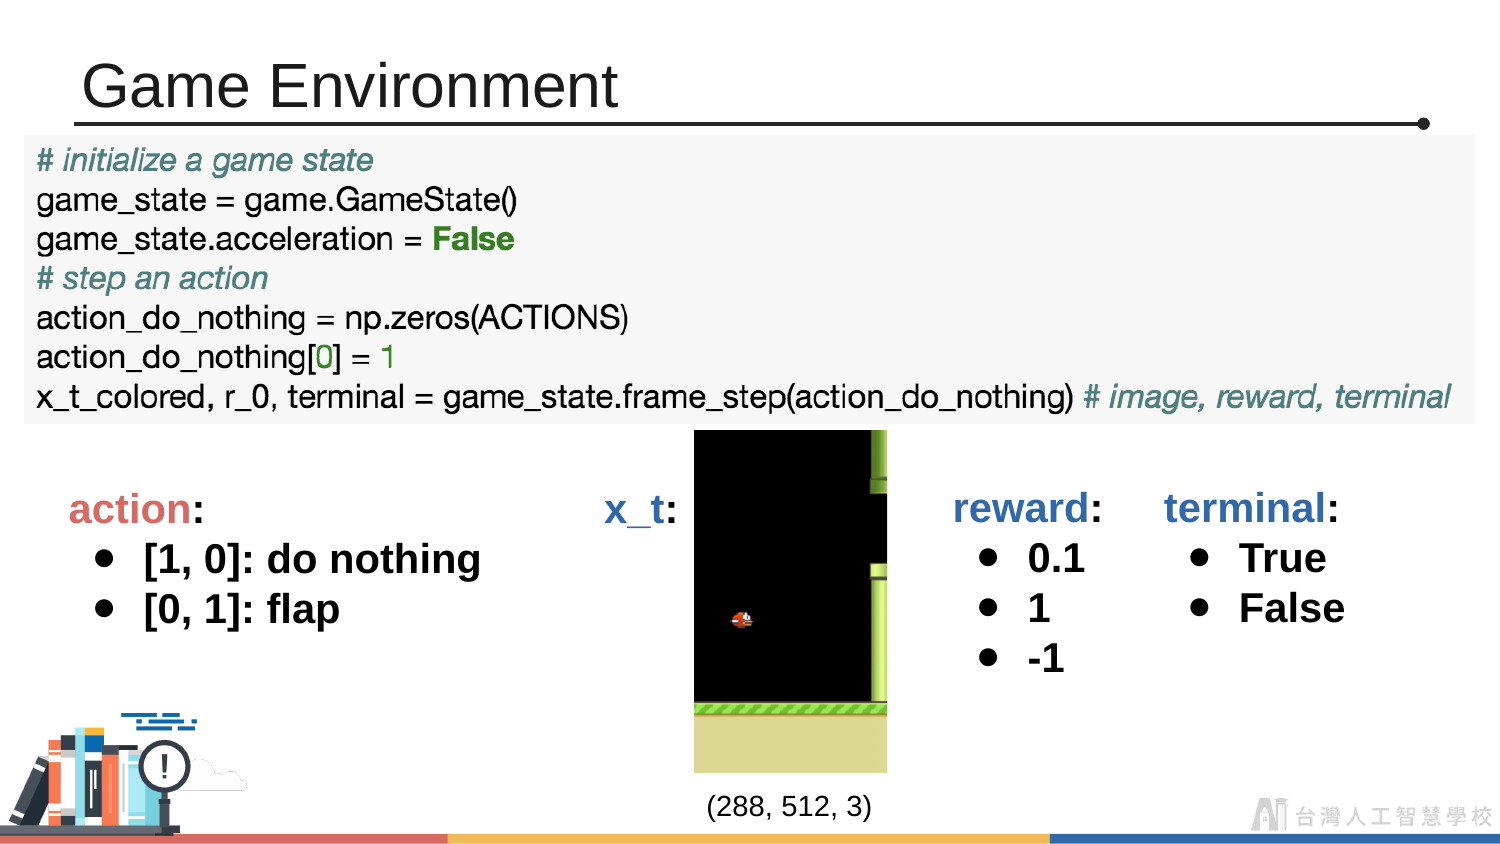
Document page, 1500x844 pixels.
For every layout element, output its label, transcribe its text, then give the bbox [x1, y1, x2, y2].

text_box action: [1, 0]: do nothing [0, 1]: flap [53, 466, 551, 738]
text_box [588, 430, 1500, 844]
picture [0, 713, 247, 836]
title Game Environment [77, 35, 1038, 129]
picture [24, 135, 1476, 424]
